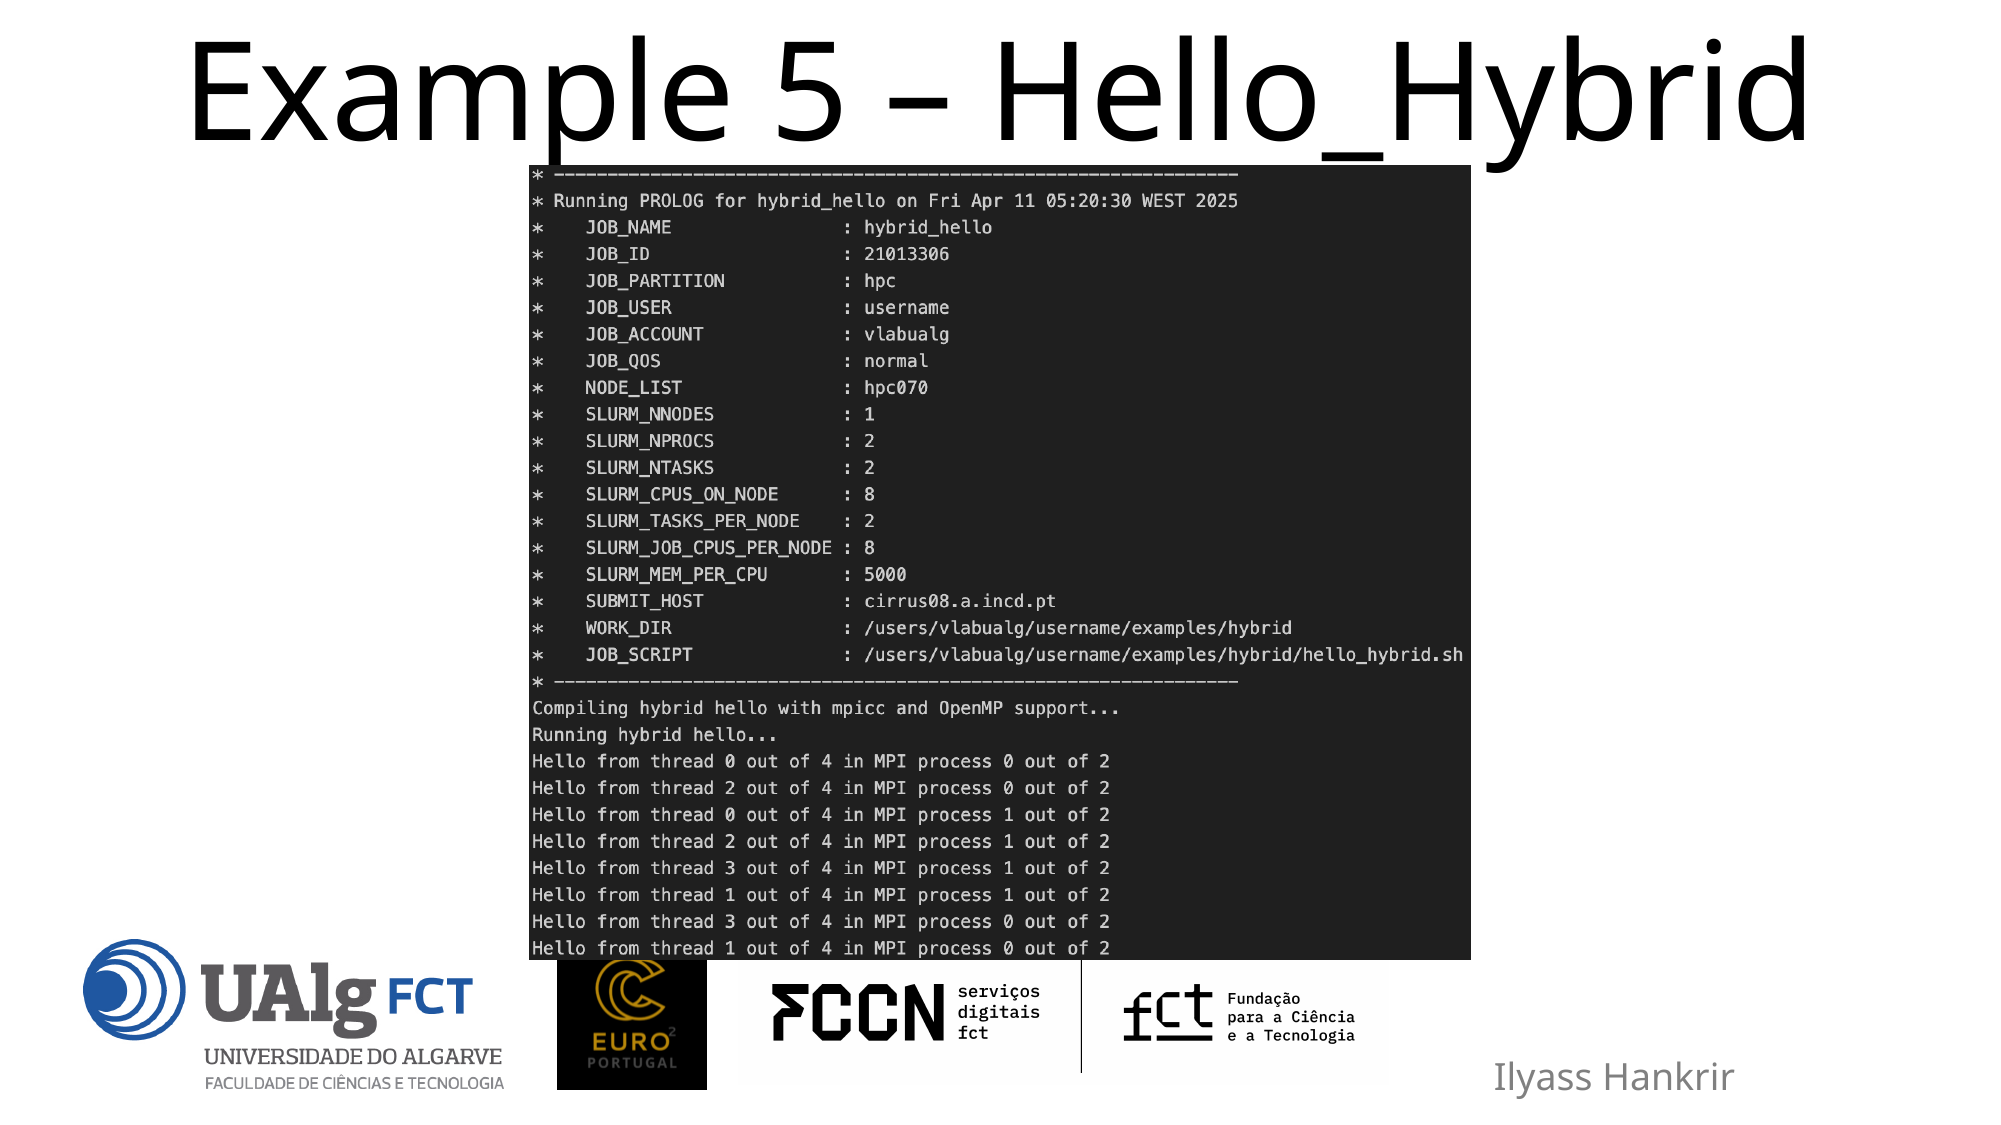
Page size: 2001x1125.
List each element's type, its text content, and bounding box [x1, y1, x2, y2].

picture [83, 939, 504, 1089]
picture [528, 164, 1472, 1090]
text_box Example 5 – Hello_Hybrid [105, 0, 1895, 208]
